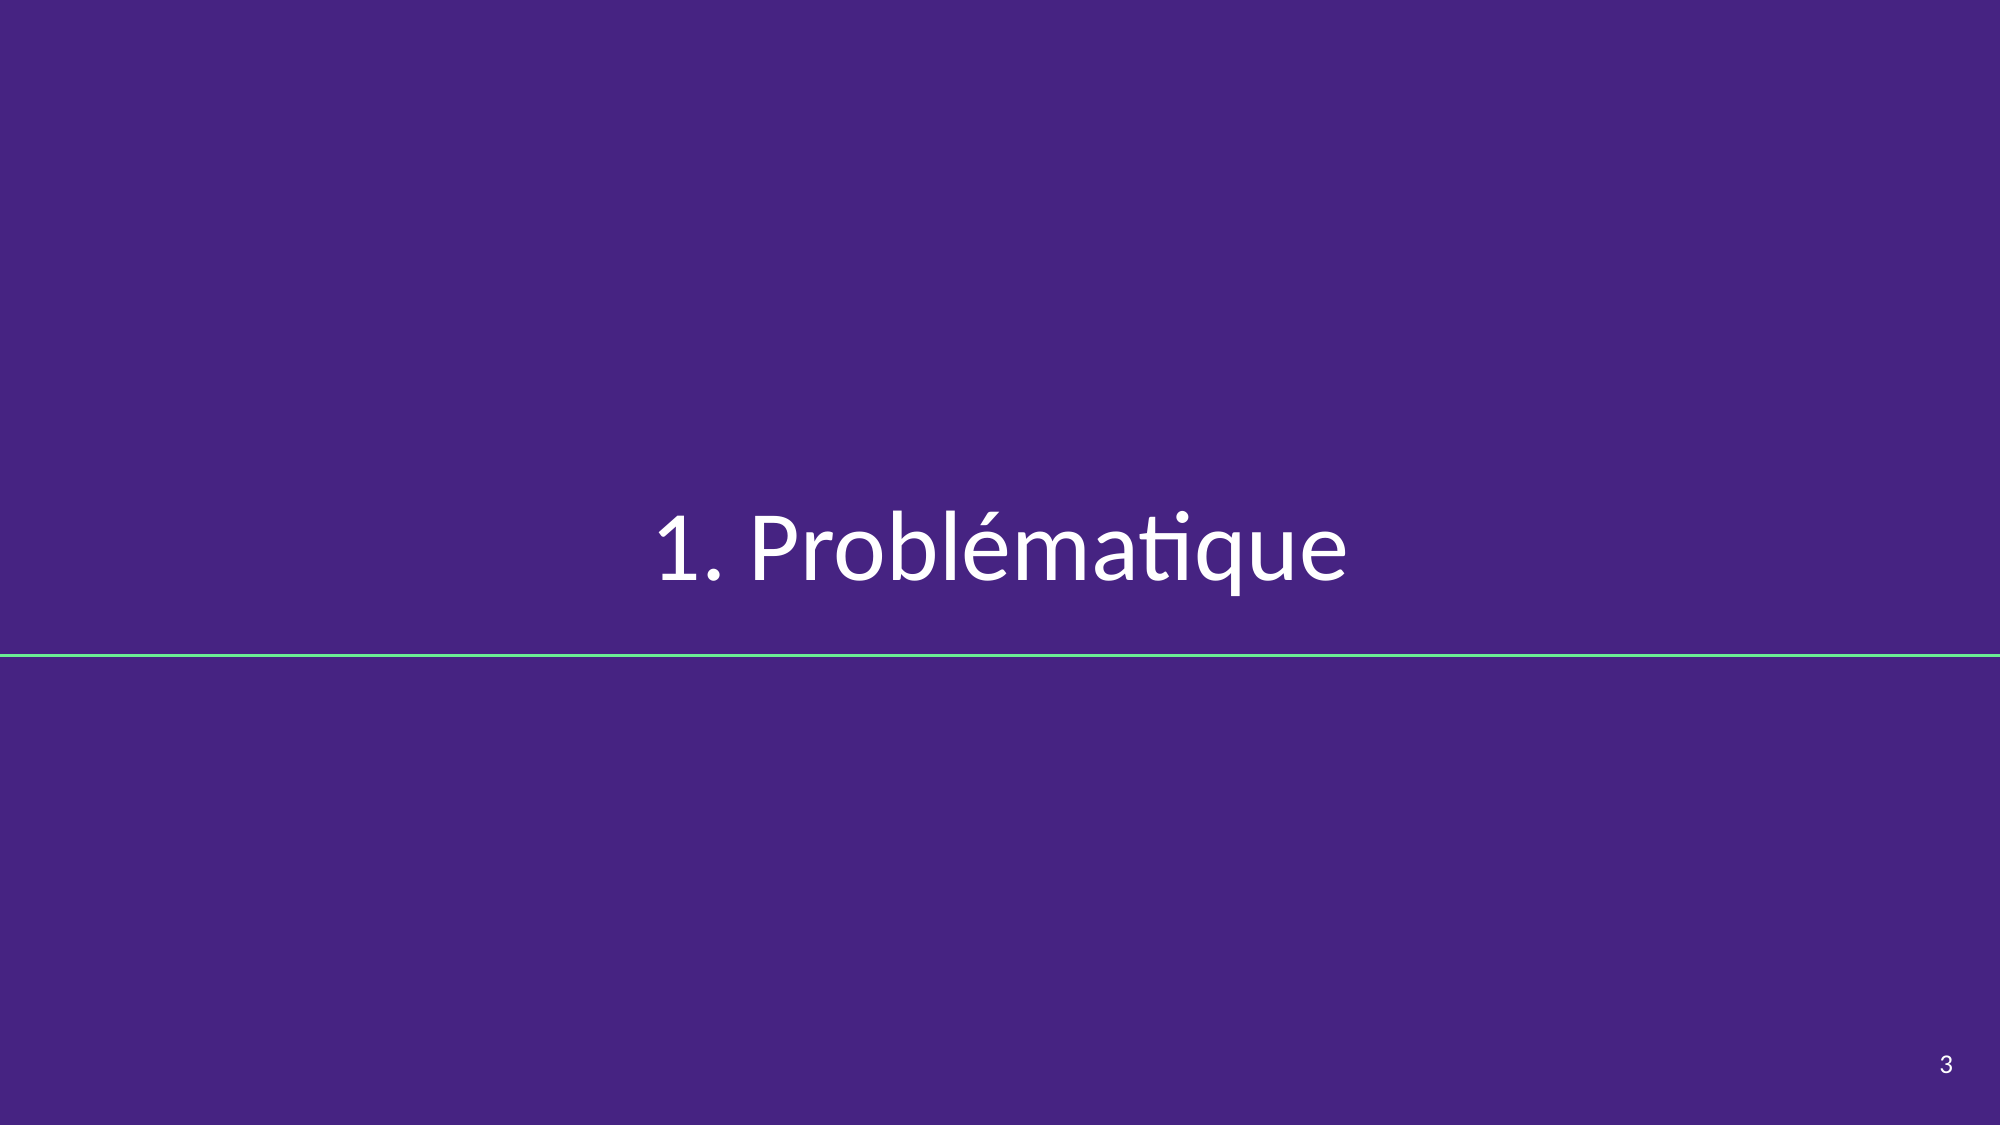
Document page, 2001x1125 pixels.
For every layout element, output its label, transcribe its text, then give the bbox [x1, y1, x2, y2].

slide_number 3 [1853, 1019, 1974, 1106]
title 1. Problématique [111, 450, 1889, 621]
